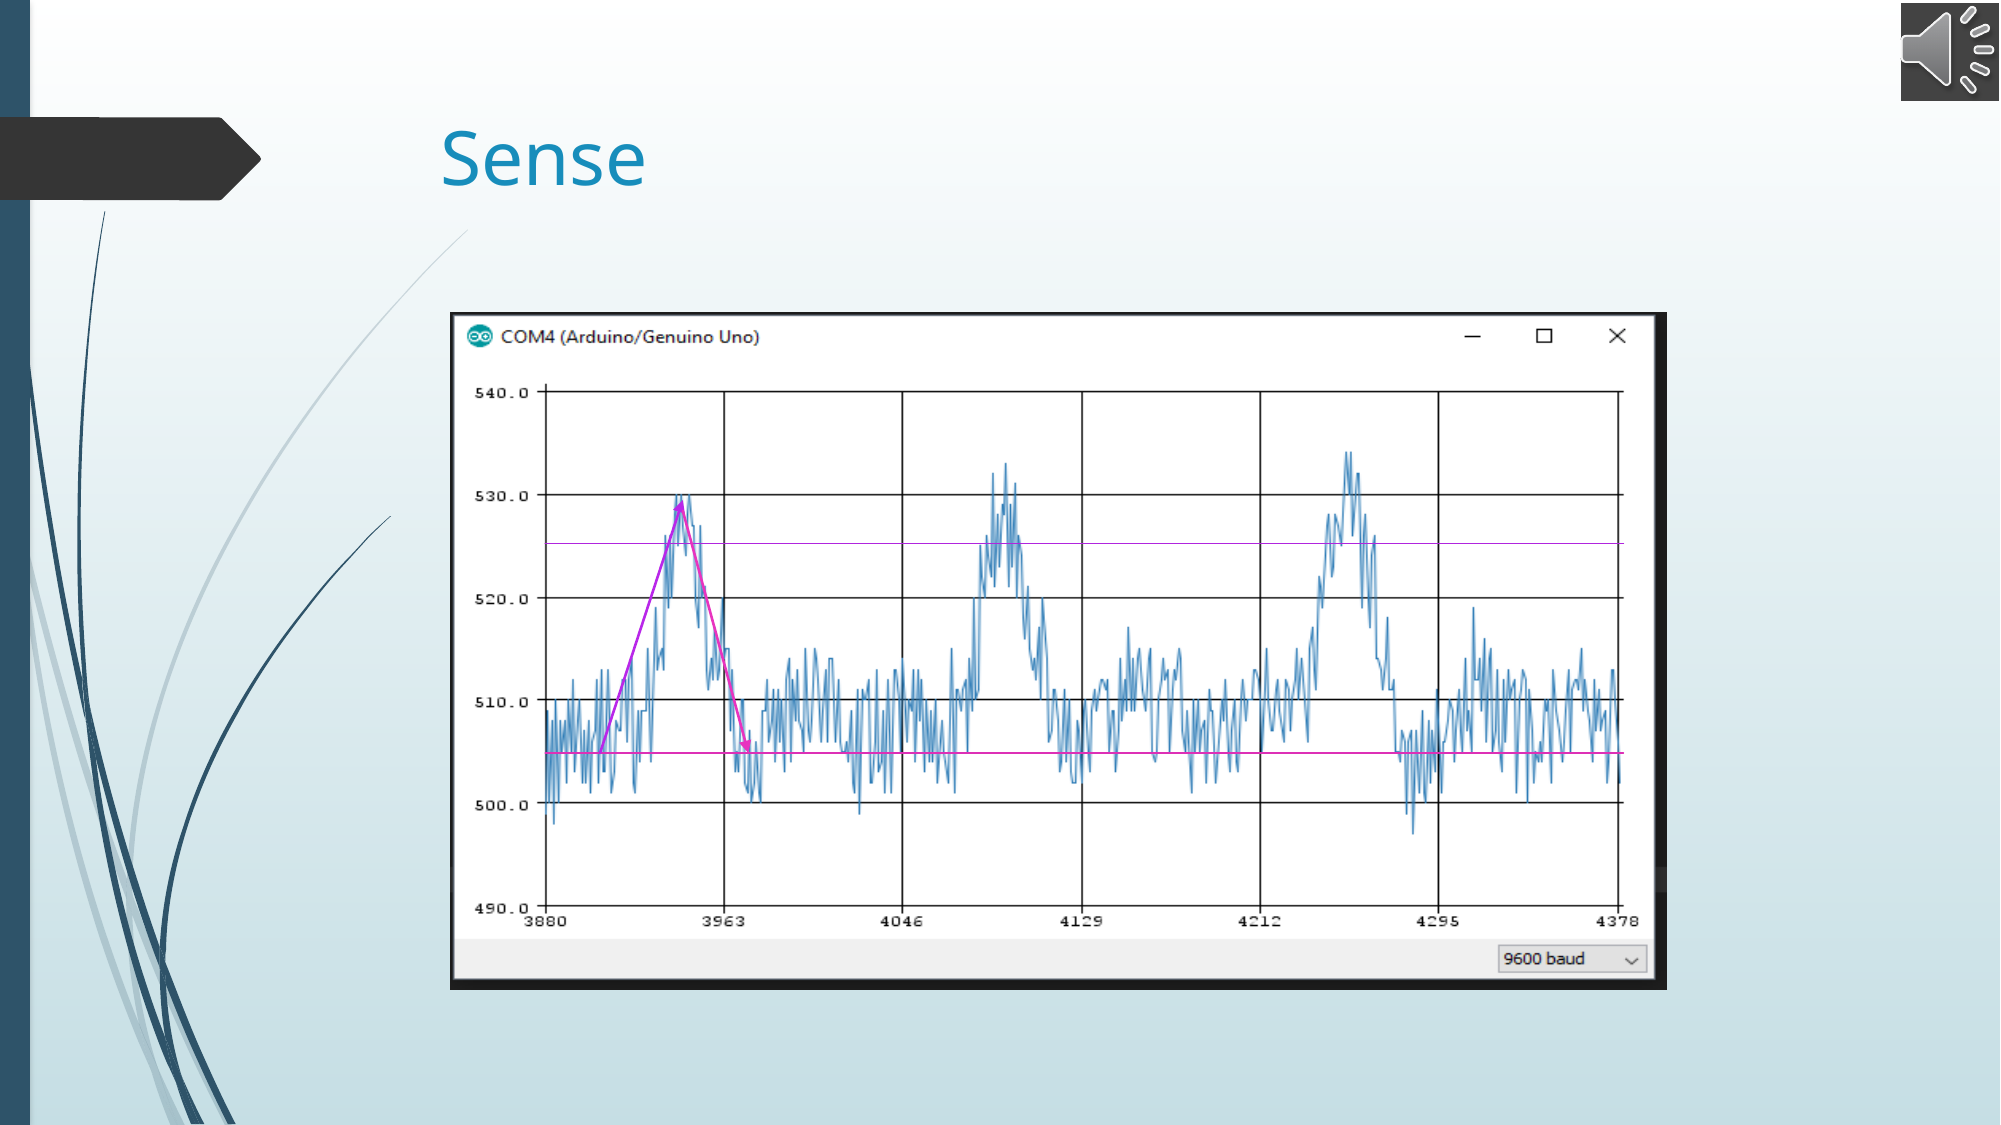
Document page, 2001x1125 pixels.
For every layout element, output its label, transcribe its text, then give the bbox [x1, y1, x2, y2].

title Sense [425, 102, 1888, 313]
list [450, 312, 1667, 990]
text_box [599, 499, 683, 754]
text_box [682, 510, 749, 754]
picture [1899, 2, 2000, 103]
